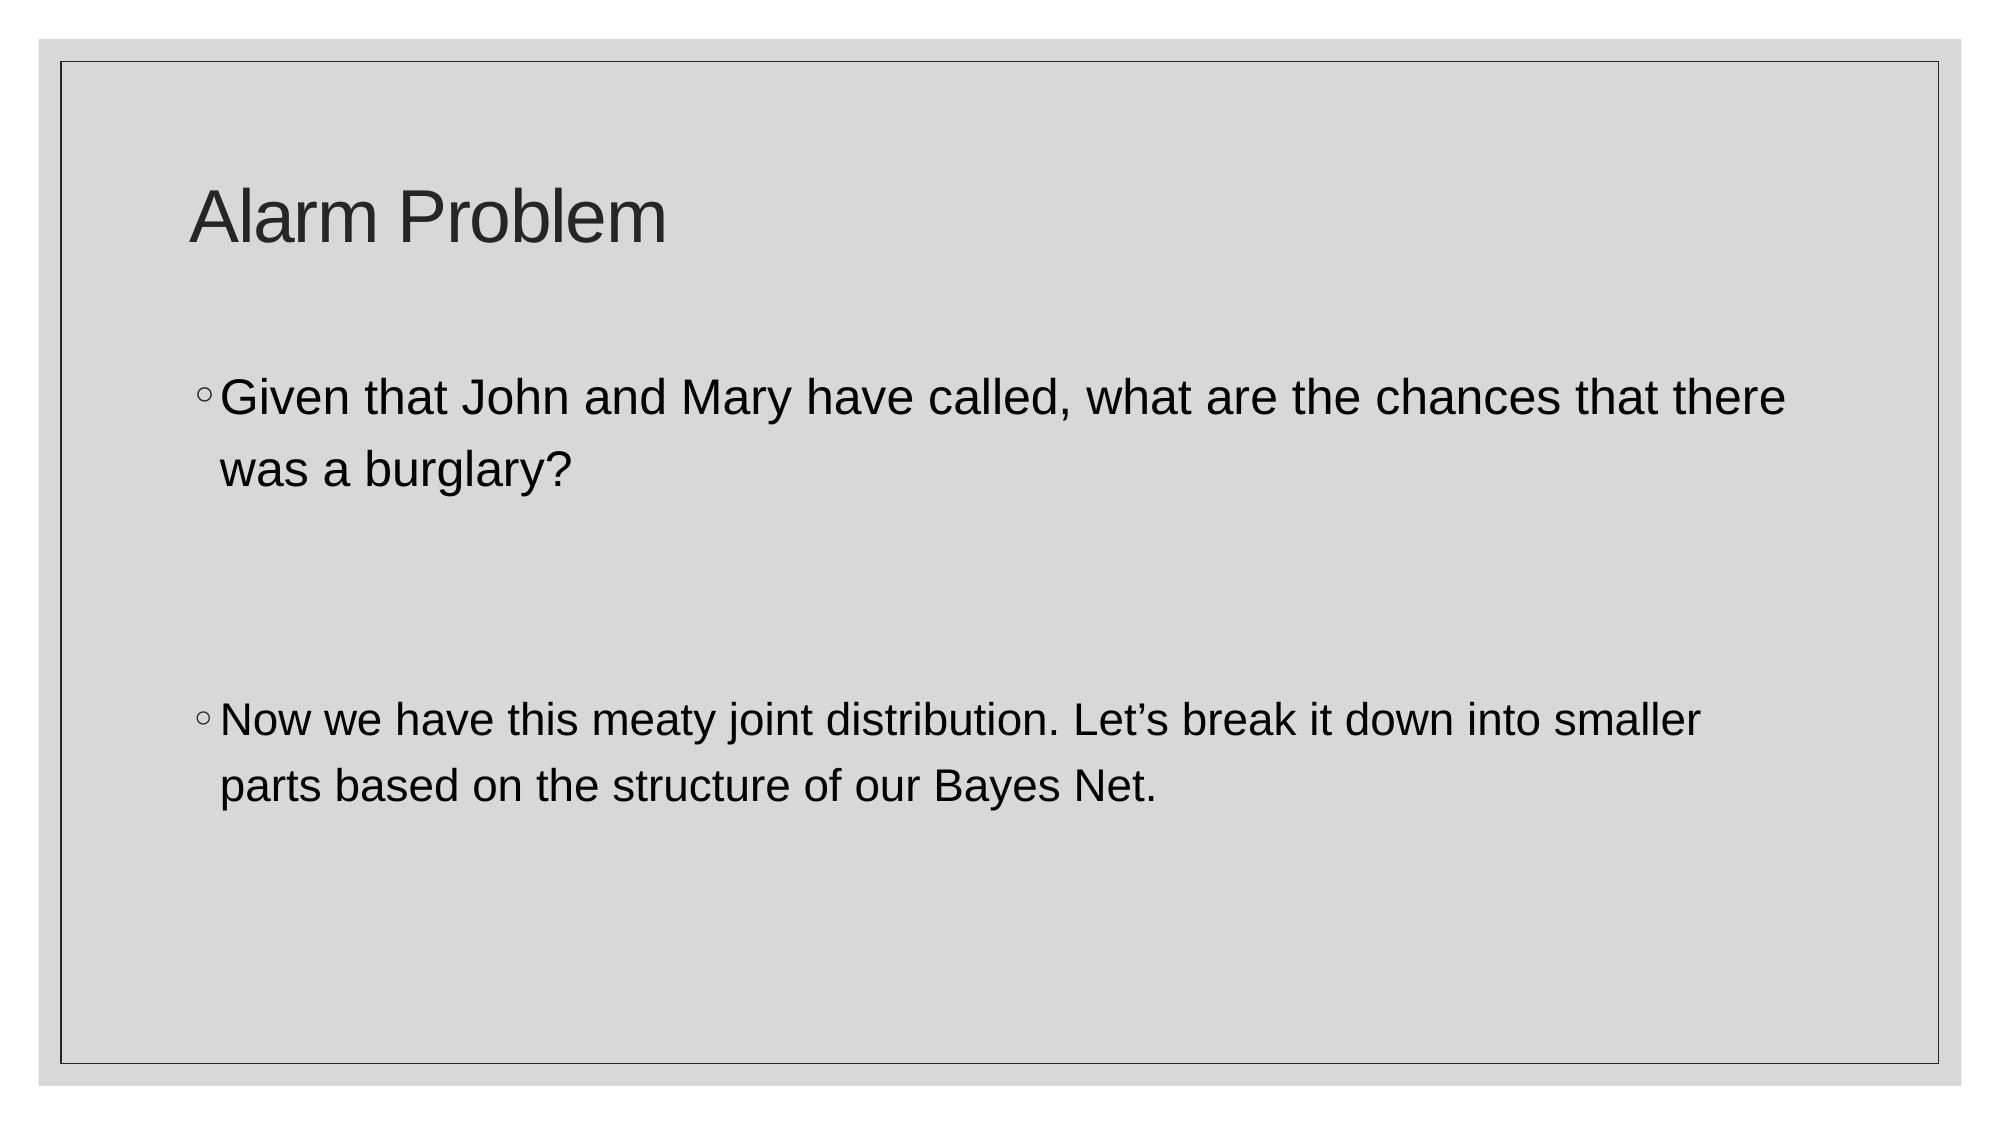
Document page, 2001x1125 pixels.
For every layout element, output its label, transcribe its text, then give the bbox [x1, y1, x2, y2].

title Alarm Problem [174, 105, 1825, 331]
